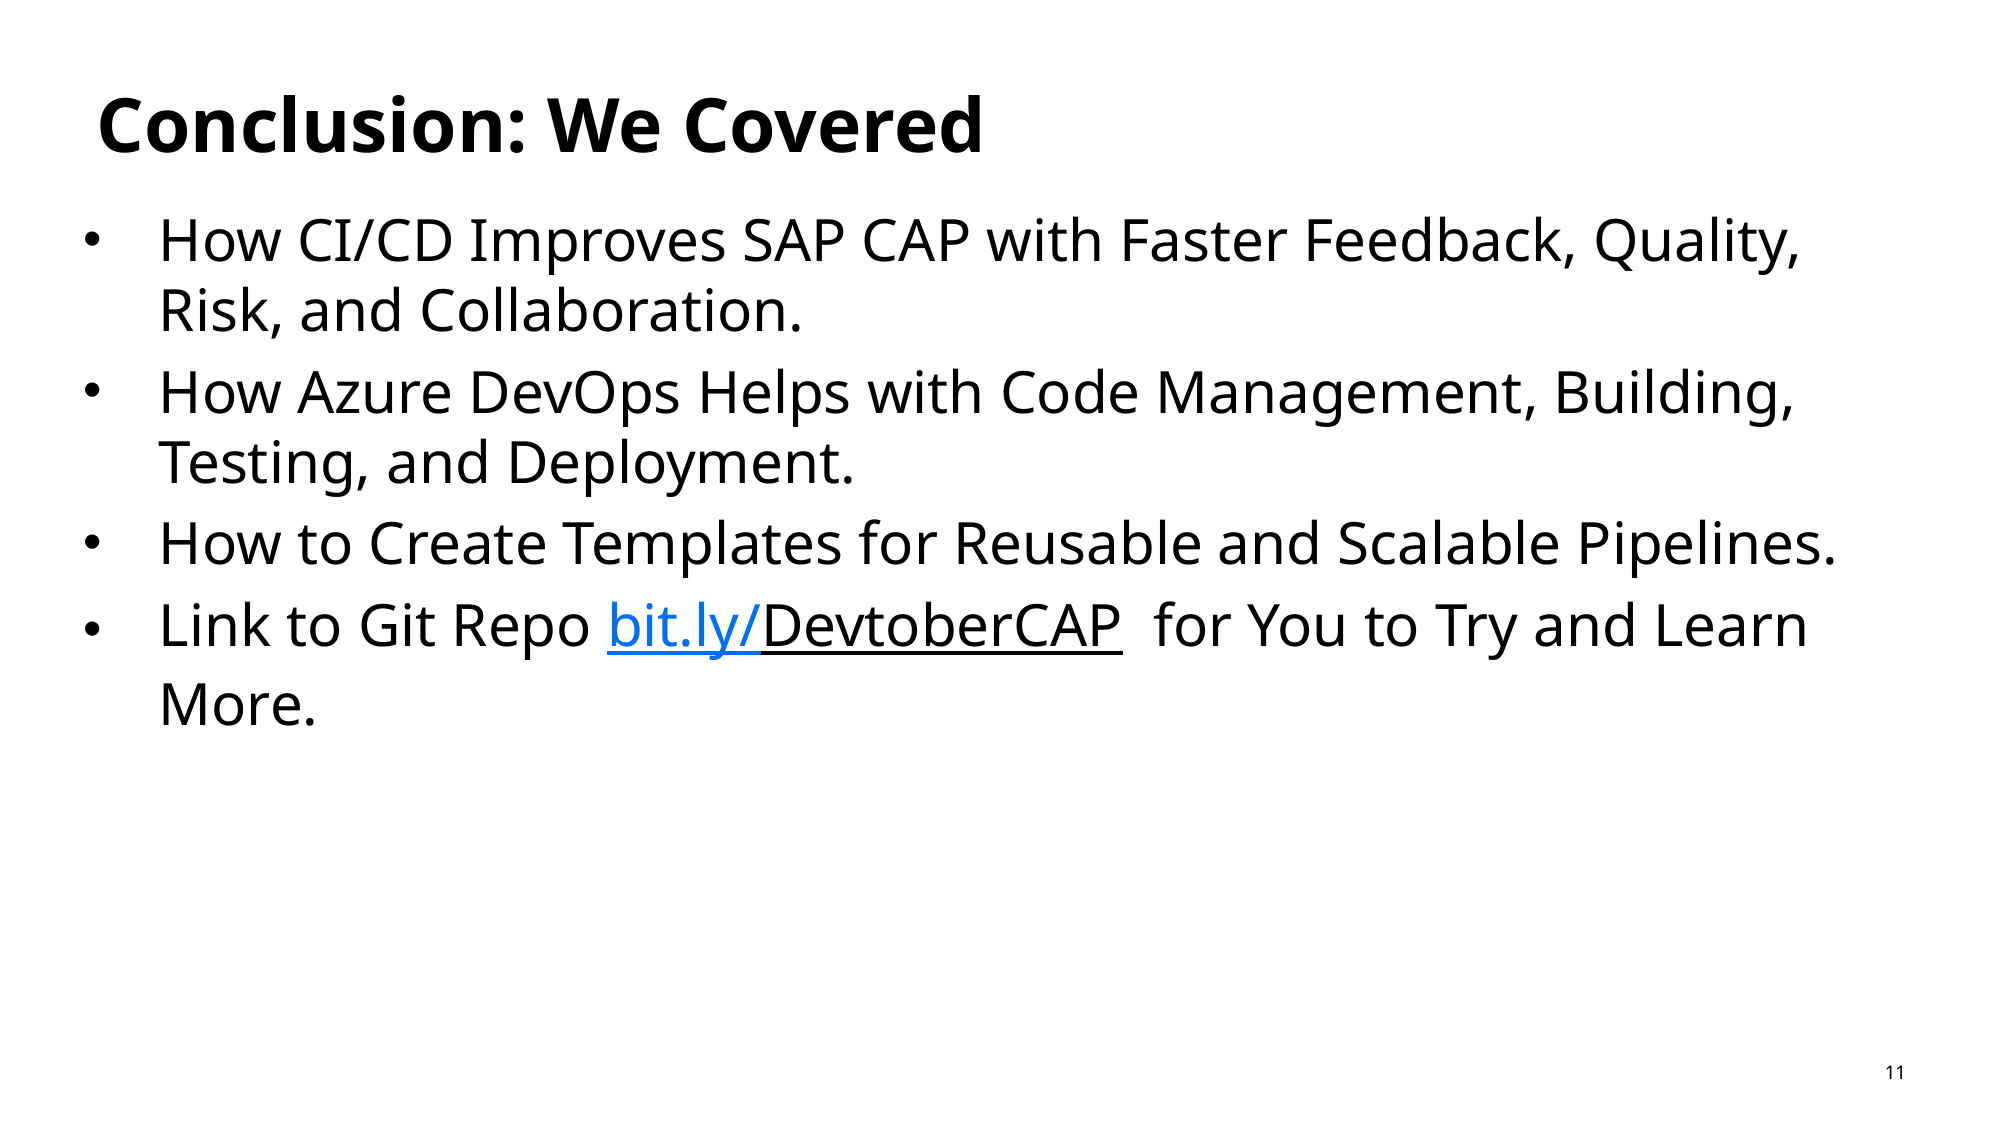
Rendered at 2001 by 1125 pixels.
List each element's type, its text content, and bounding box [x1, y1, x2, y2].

title Conclusion: We Covered [96, 77, 1904, 168]
list How CI/CD Improves SAP CAP with Faster Feedback, Quality, Risk, and Collaboration. How Azure DevOps Helps with Code Management, Building, Testing, and Deployment. How to Create Templates for Reusable and Scalable Pipelines. Link to Git Repo bit.ly/DevtoberCAP for You to Try and Learn More. [83, 203, 1892, 1125]
